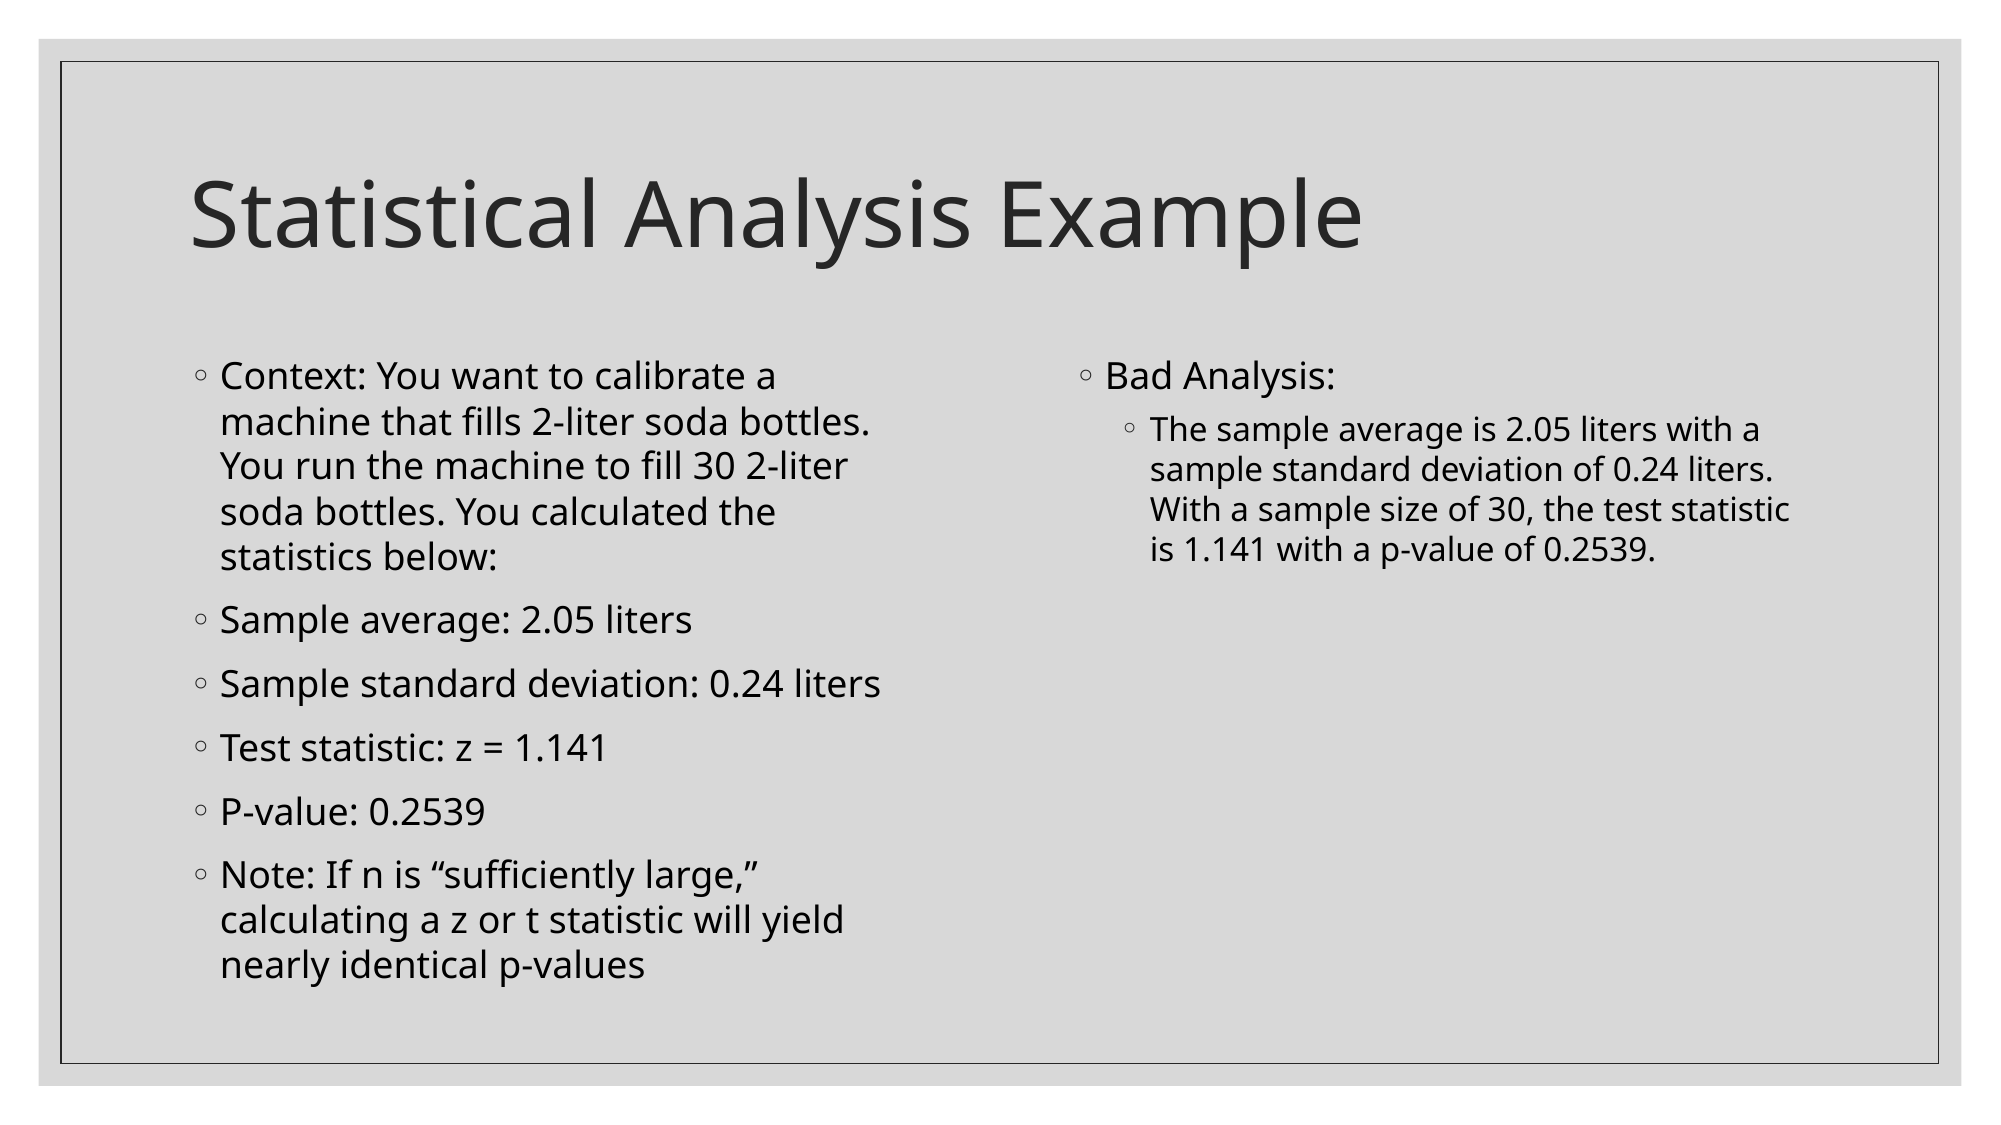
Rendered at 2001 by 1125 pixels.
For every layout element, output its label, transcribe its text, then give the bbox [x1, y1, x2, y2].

list Context: You want to calibrate a machine that fills 2-liter soda bottles. You run the machine to fill 30 2-liter soda bottles. You calculated the statistics below: Sample average: 2.05 liters Sample standard deviation: 0.24 liters Test statistic: z = 1.141 P-value: 0.2539 Note: If n is “sufficiently large,” calculating a z or t statistic will yield nearly identical p-values [174, 345, 940, 960]
list Bad Analysis: The sample average is 2.05 liters with a sample standard deviation of 0.24 liters. With a sample size of 30, the test statistic is 1.141 with a p-value of 0.2539. [1059, 345, 1825, 960]
title Statistical Analysis Example [174, 105, 1825, 331]
